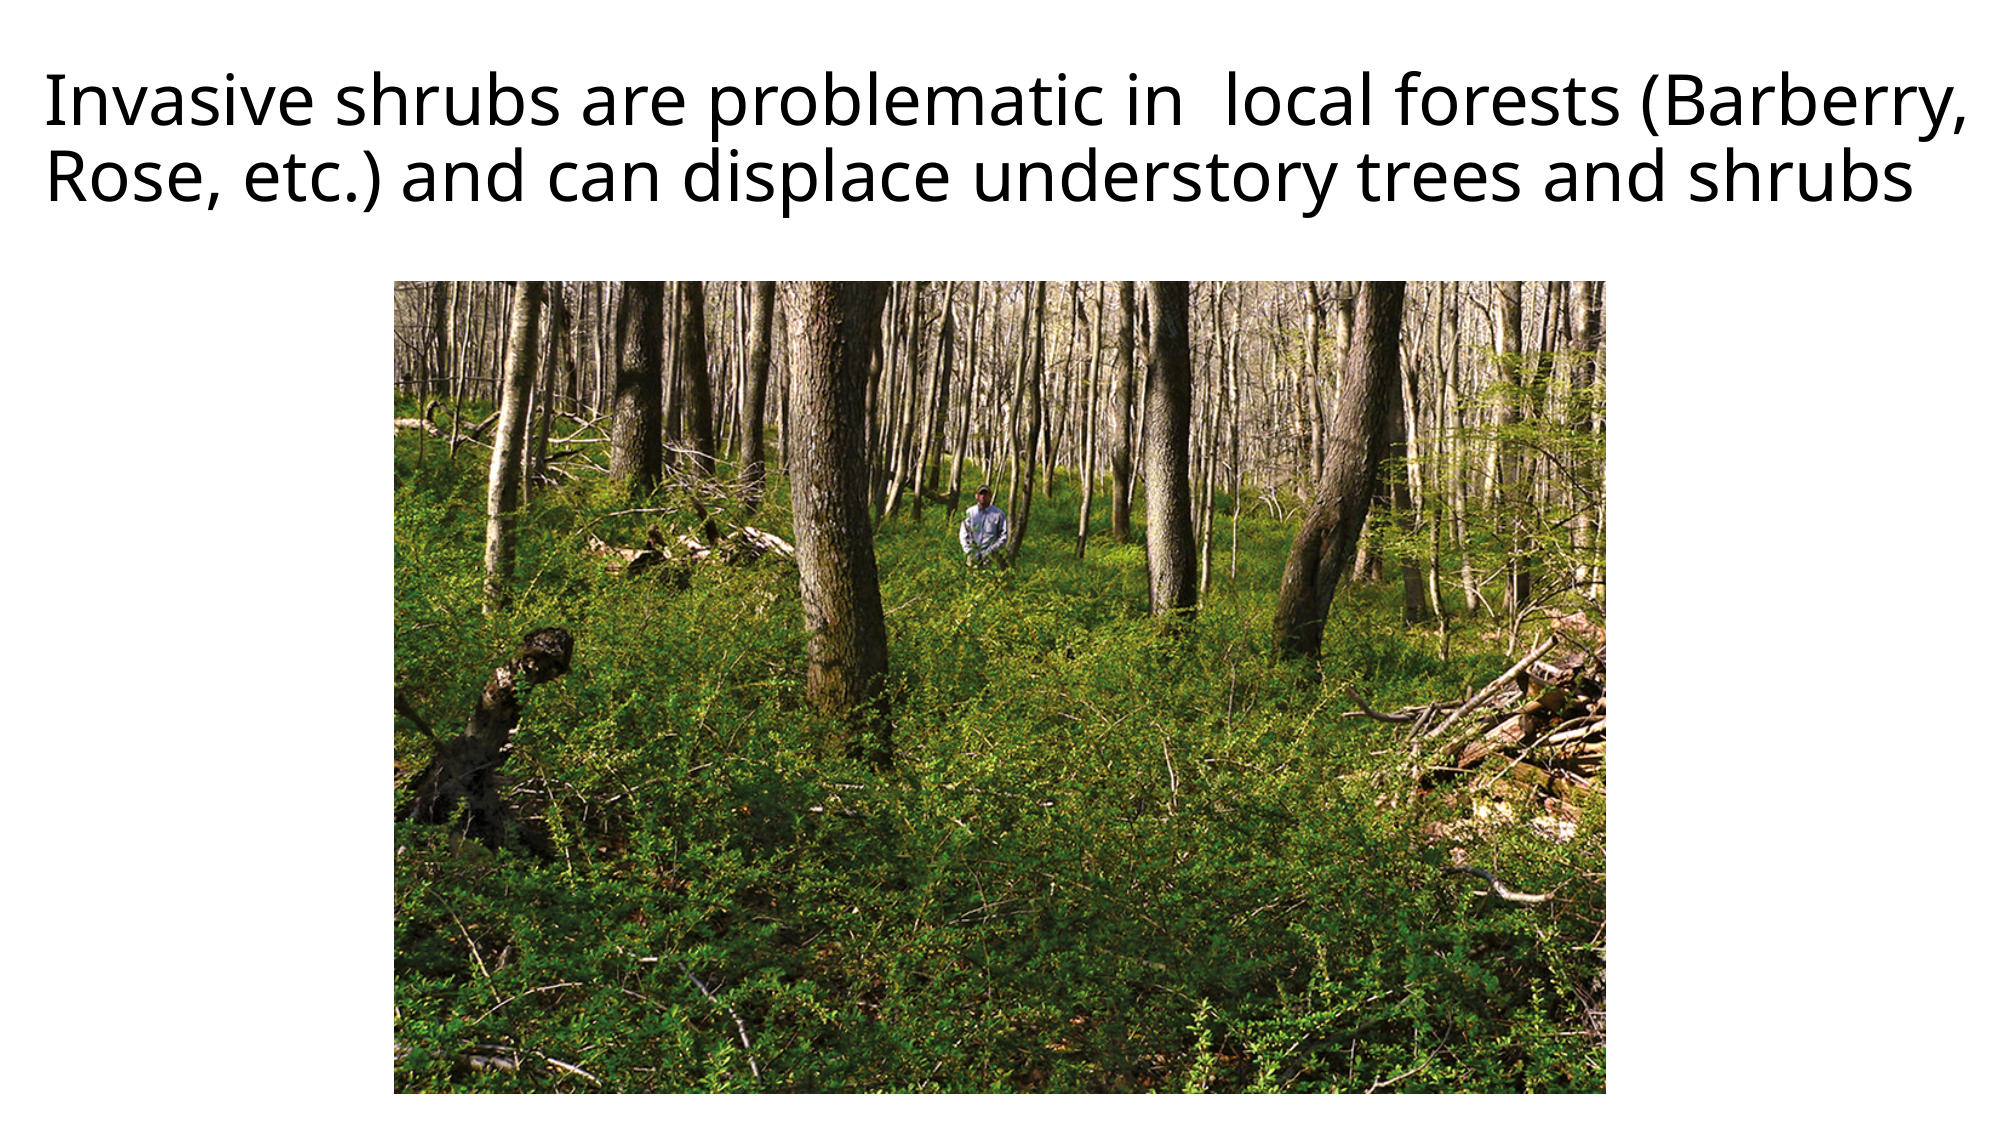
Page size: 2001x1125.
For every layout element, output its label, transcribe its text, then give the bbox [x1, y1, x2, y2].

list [394, 281, 1606, 1094]
title Invasive shrubs are problematic in local forests (Barberry, Rose, etc.) and can displace understory trees and shrubs [29, 31, 1990, 250]
